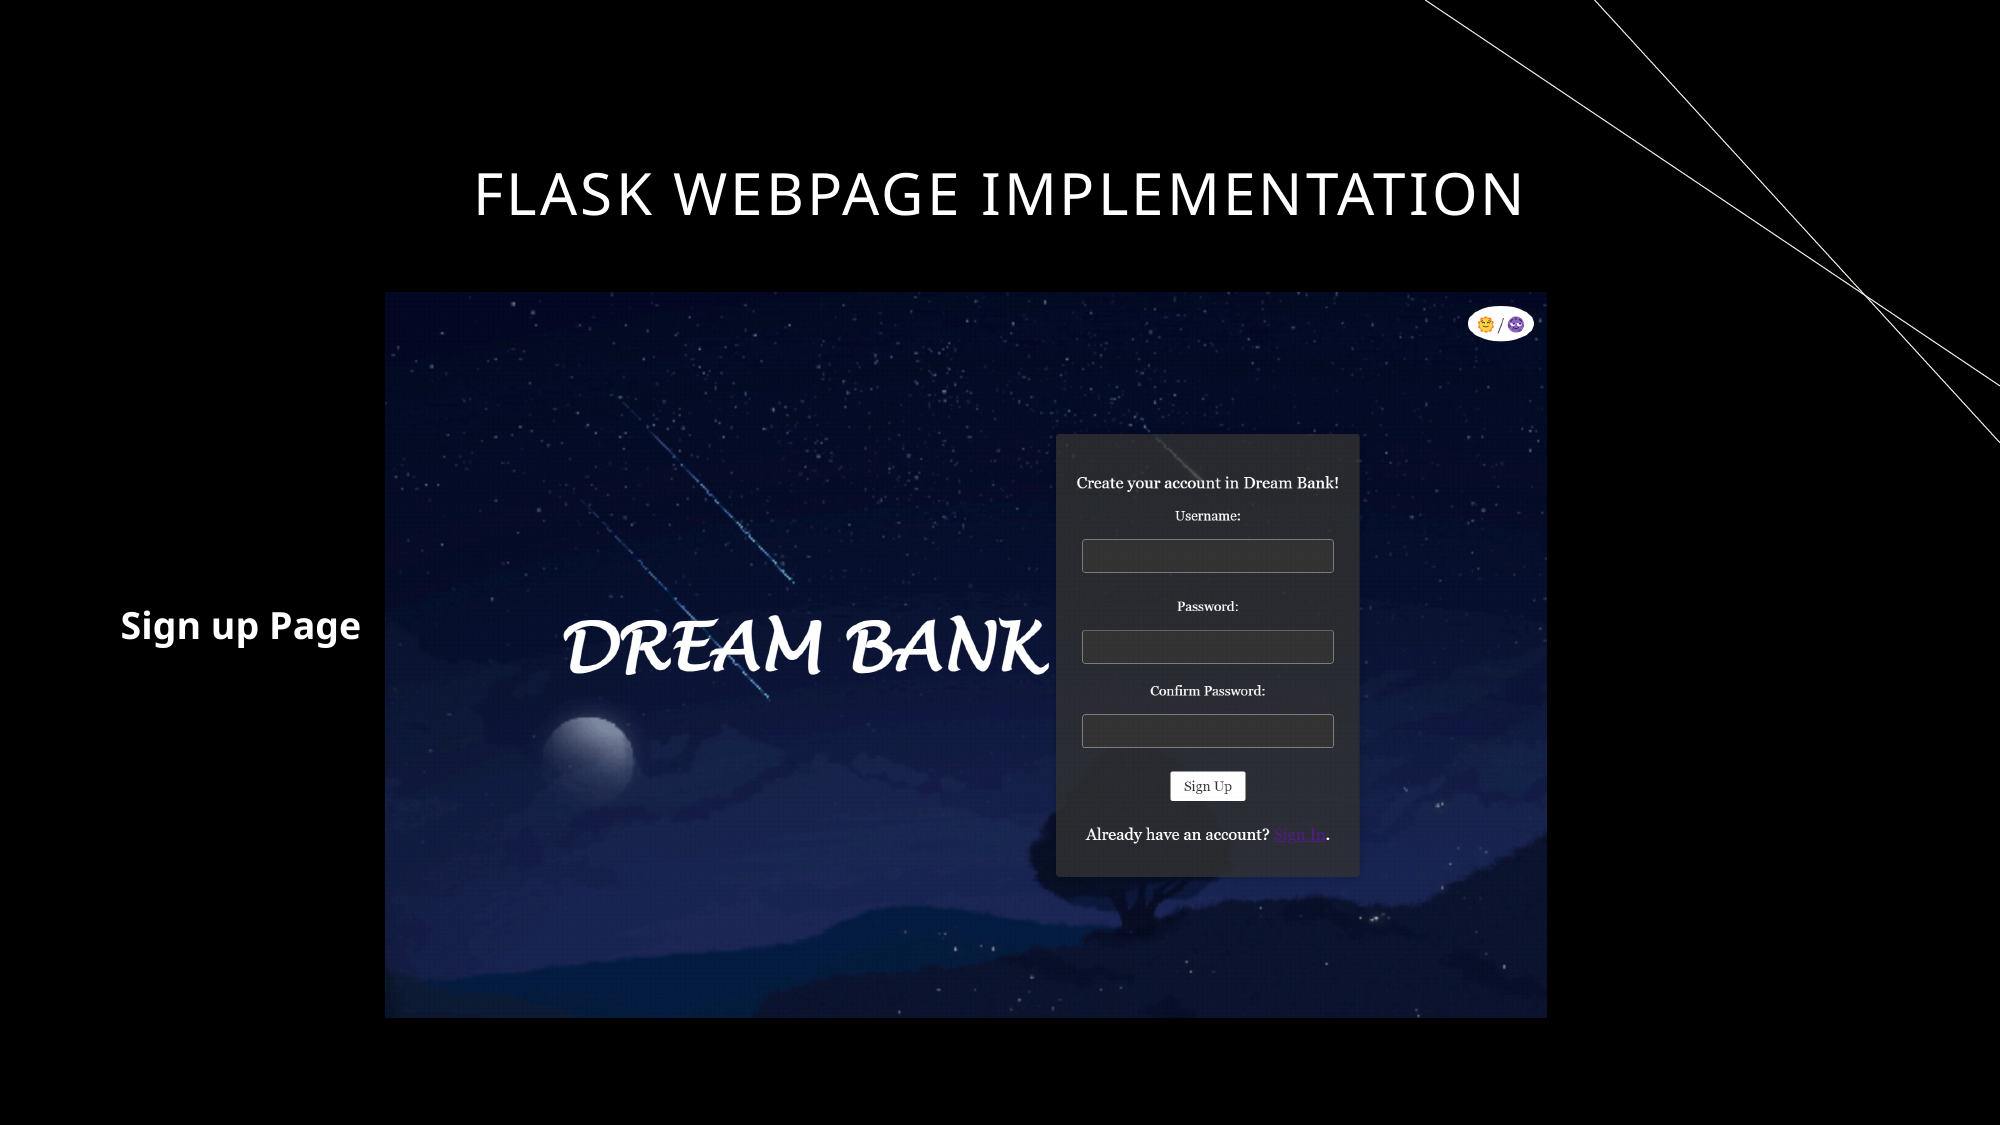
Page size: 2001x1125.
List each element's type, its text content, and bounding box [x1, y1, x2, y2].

picture [385, 292, 1547, 1018]
text_box Sign up Page [105, 594, 385, 655]
title Flask WEBPAGE IMPLEMENTATION [309, 146, 1691, 246]
